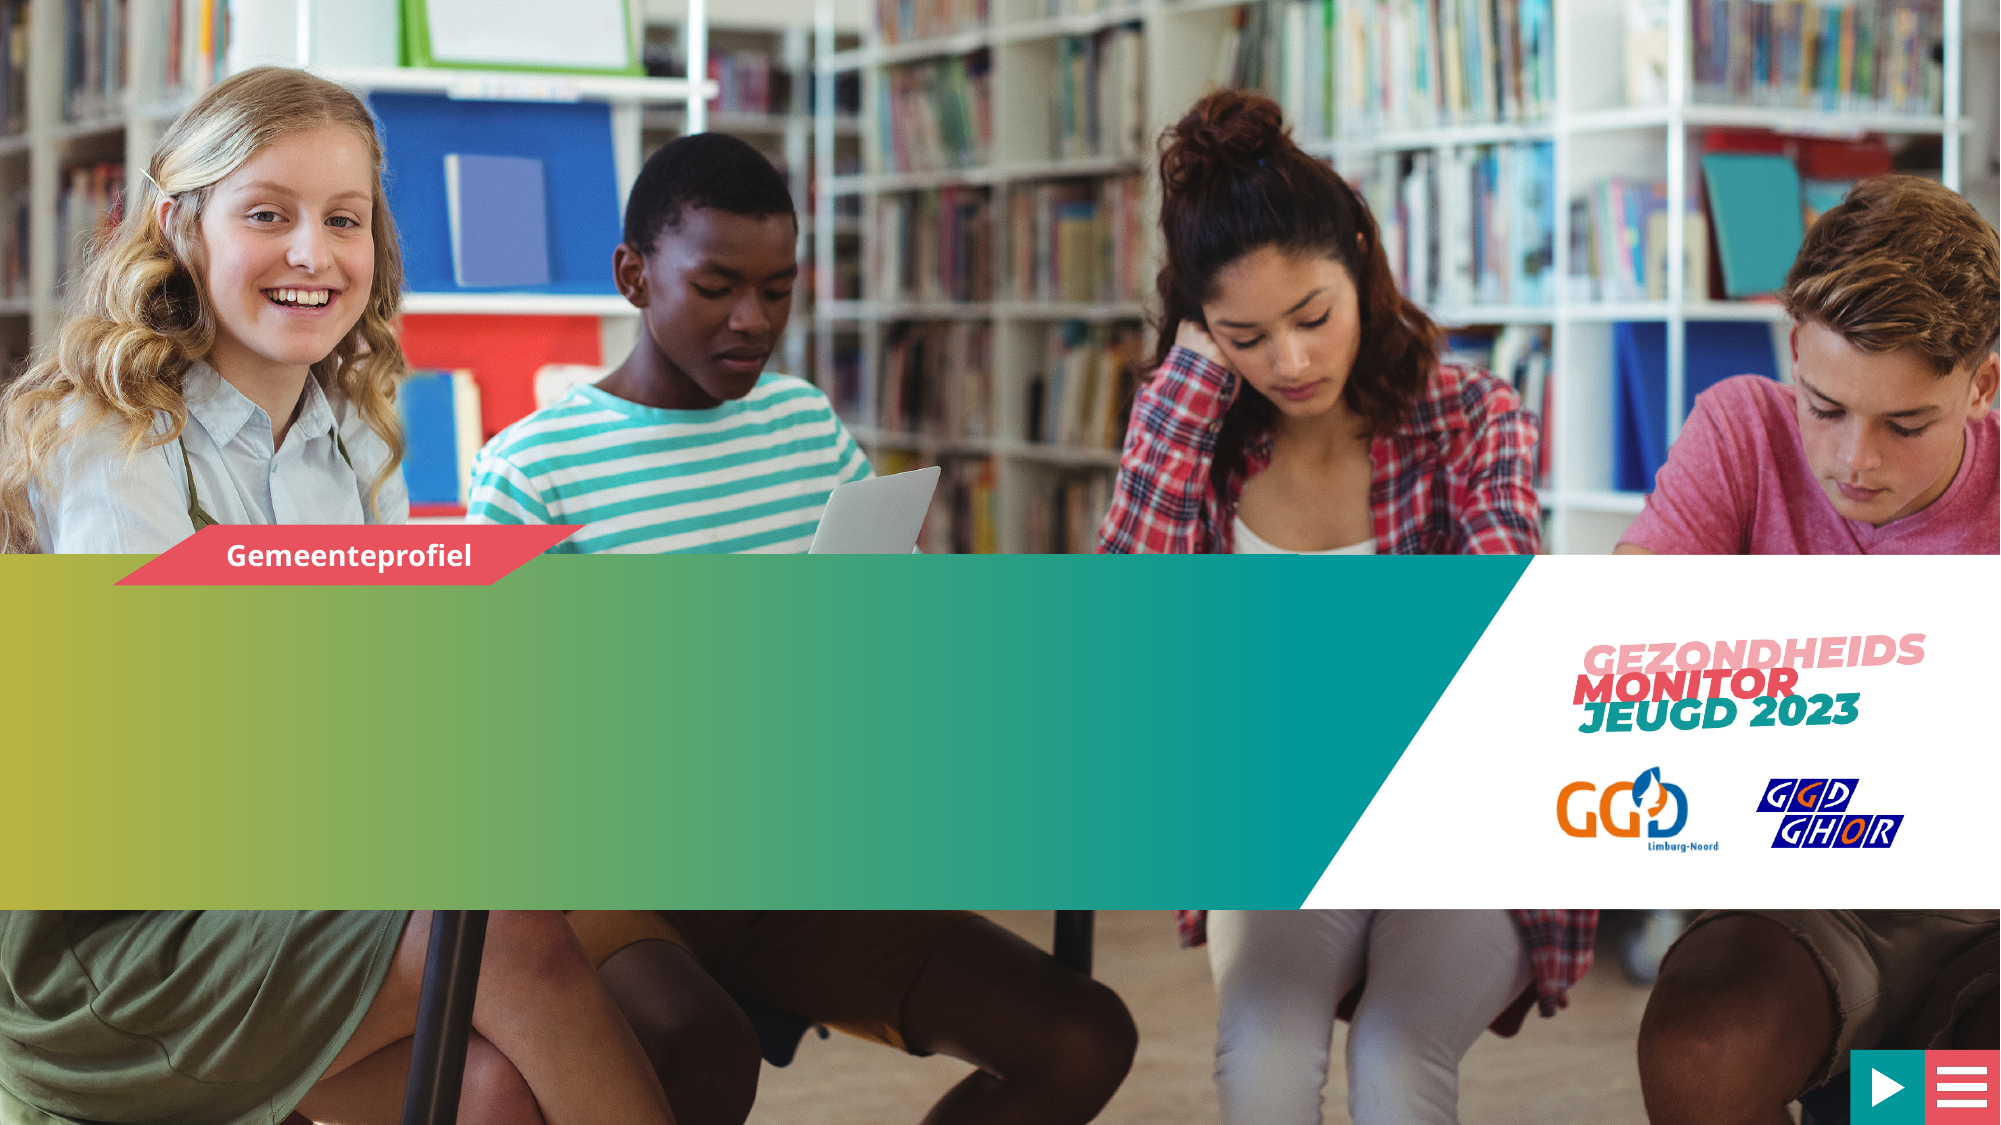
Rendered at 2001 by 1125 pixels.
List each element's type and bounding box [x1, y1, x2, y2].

picture [1535, 604, 1949, 867]
picture [1929, 1054, 1995, 1120]
